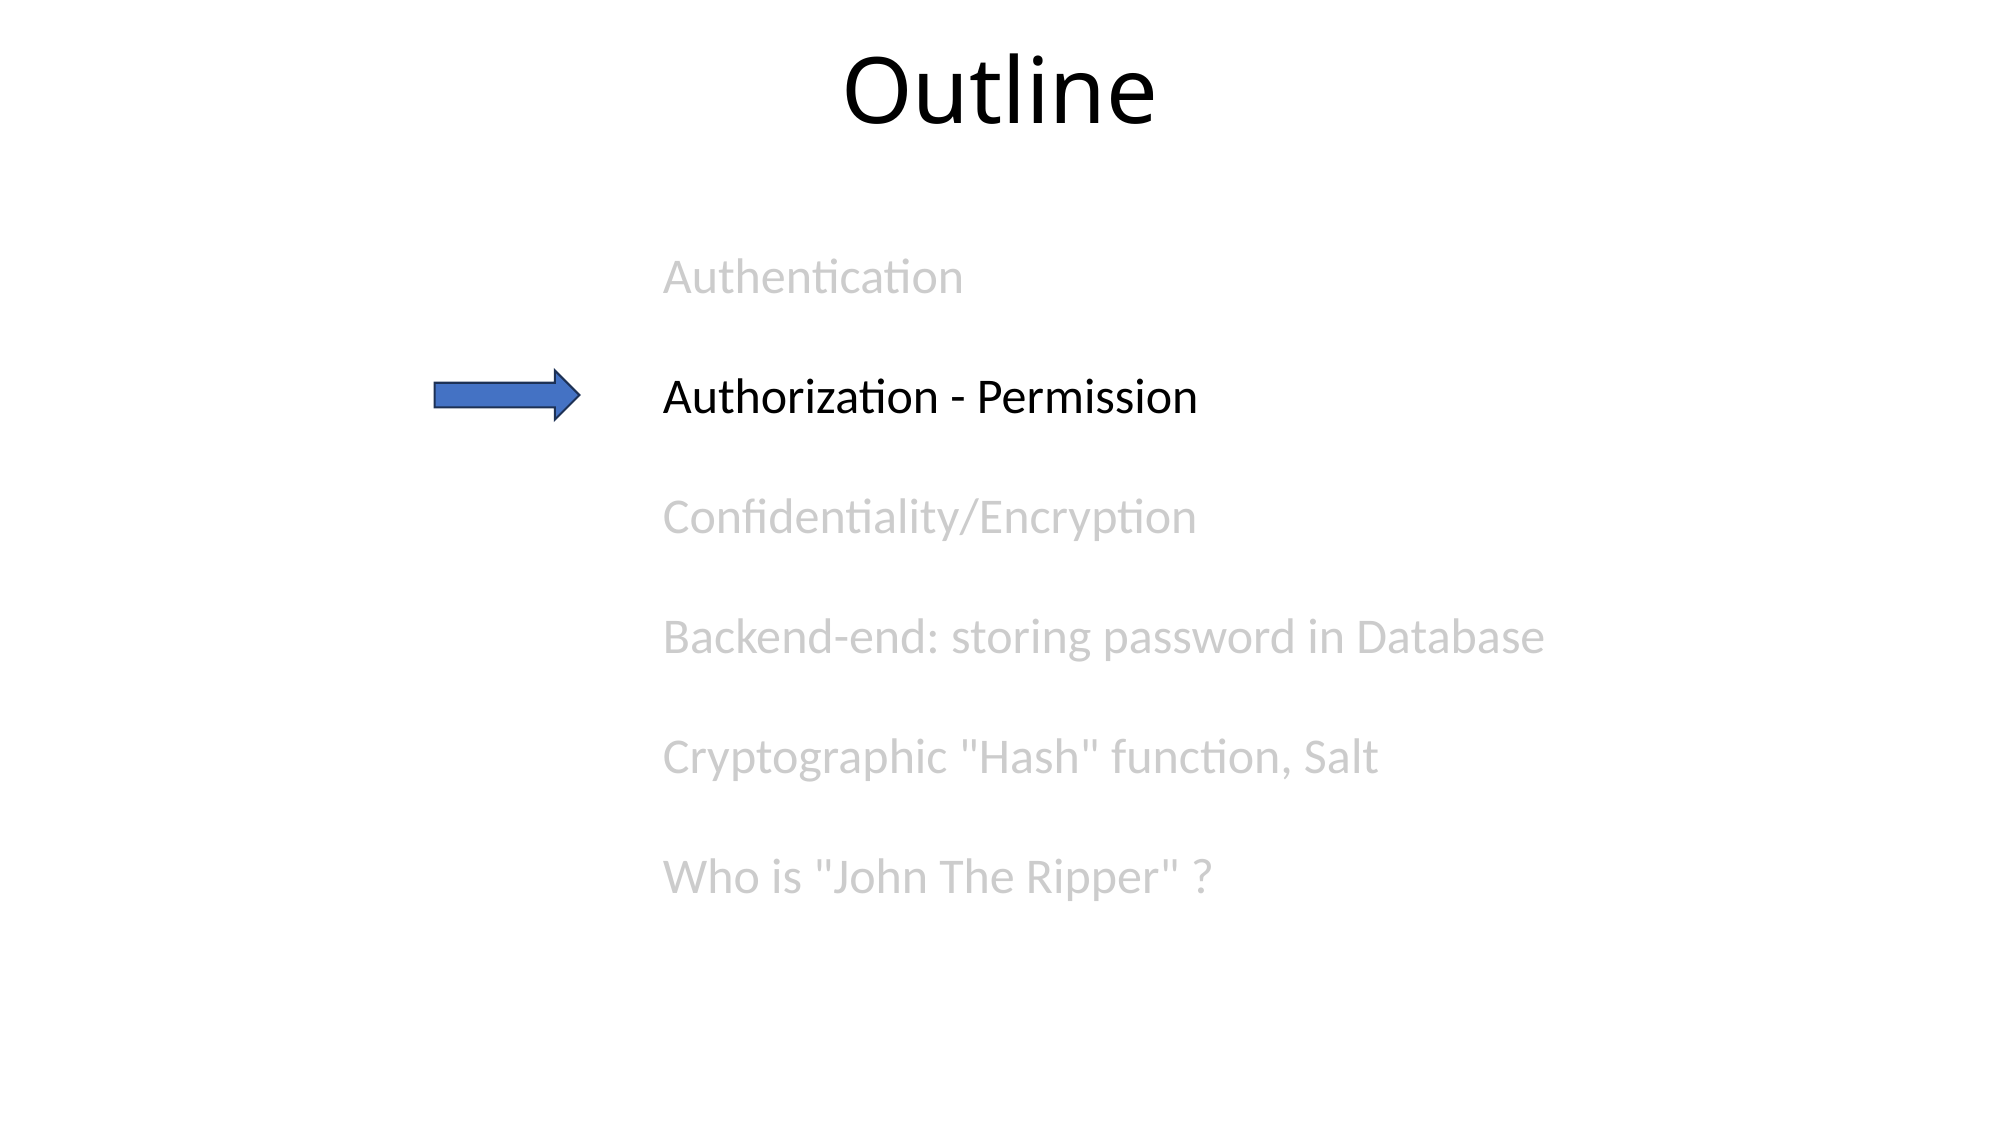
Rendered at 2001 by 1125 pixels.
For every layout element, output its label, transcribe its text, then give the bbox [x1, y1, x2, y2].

text_box [433, 367, 581, 423]
text_box [616, 182, 1698, 331]
text_box Authentication Authorization - Permission Confidentiality/Encryption Backend-end: storing password in Database Cryptographic "Hash" function, Salt Who is "John The Ripper" ? [648, 331, 1561, 447]
title Outline [137, 20, 1863, 168]
text_box [600, 447, 1682, 1049]
